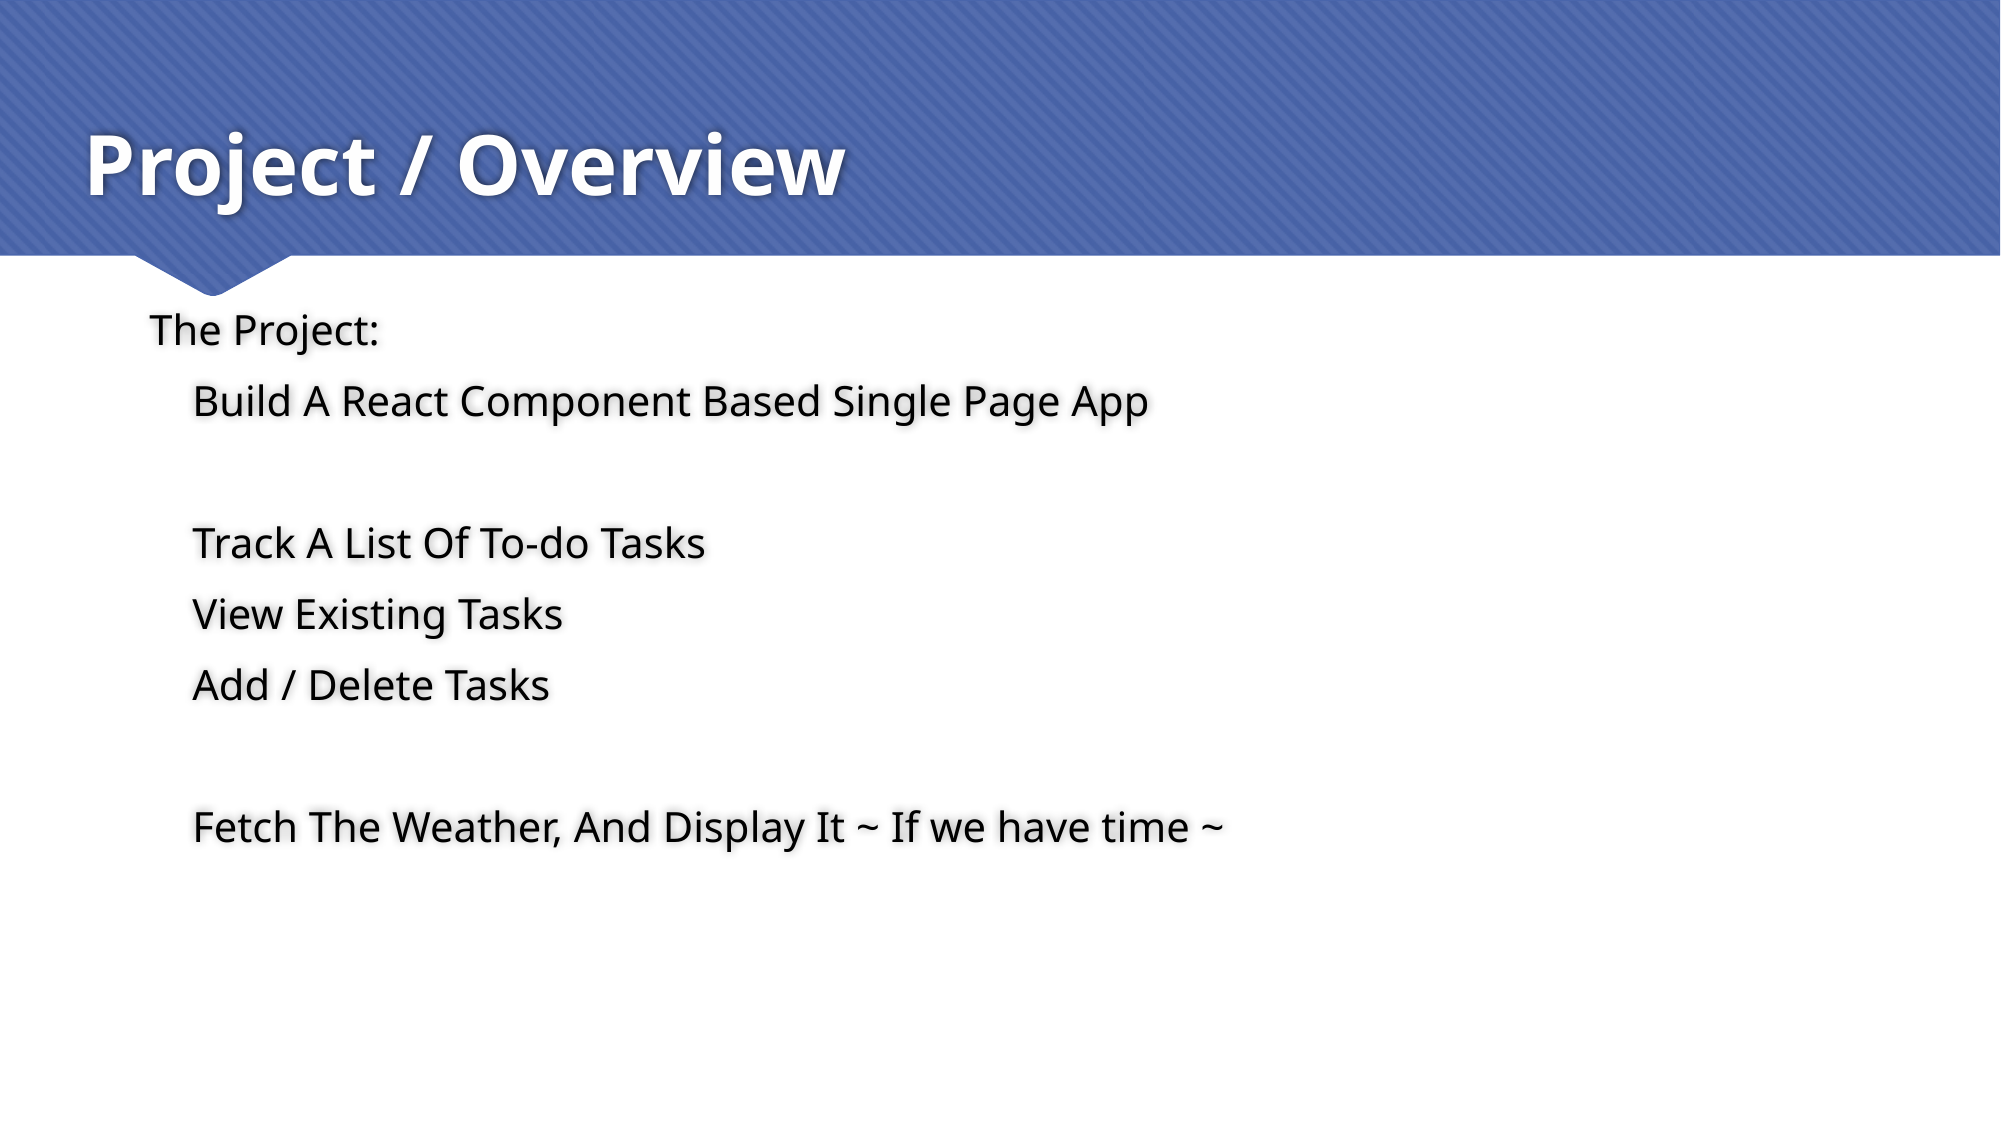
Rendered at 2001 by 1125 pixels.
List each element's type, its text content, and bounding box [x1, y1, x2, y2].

title Project / Overview [68, 60, 1868, 220]
list The Project: Build A React Component Based Single Page App Track A List Of To-do Tasks View Existing Tasks Add / Delete Tasks Fetch The Weather, And Display It ~ If we have time ~ [134, 296, 1866, 1109]
